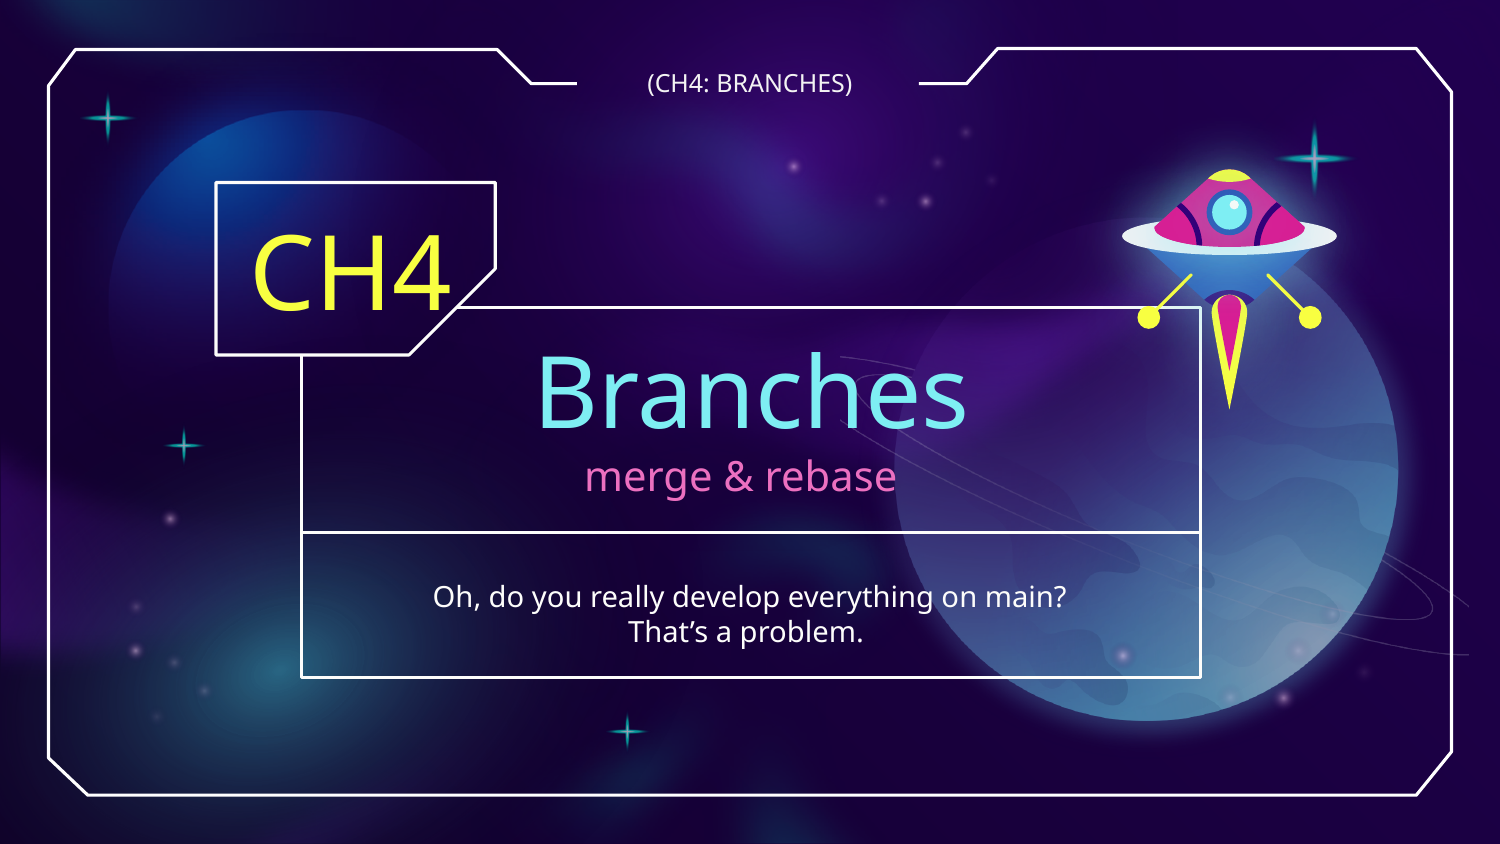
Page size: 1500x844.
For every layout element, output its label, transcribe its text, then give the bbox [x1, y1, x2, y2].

subtitle (CH4: BRANCHES) [578, 52, 922, 114]
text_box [215, 182, 1203, 678]
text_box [1121, 169, 1338, 410]
picture [0, 0, 1500, 844]
